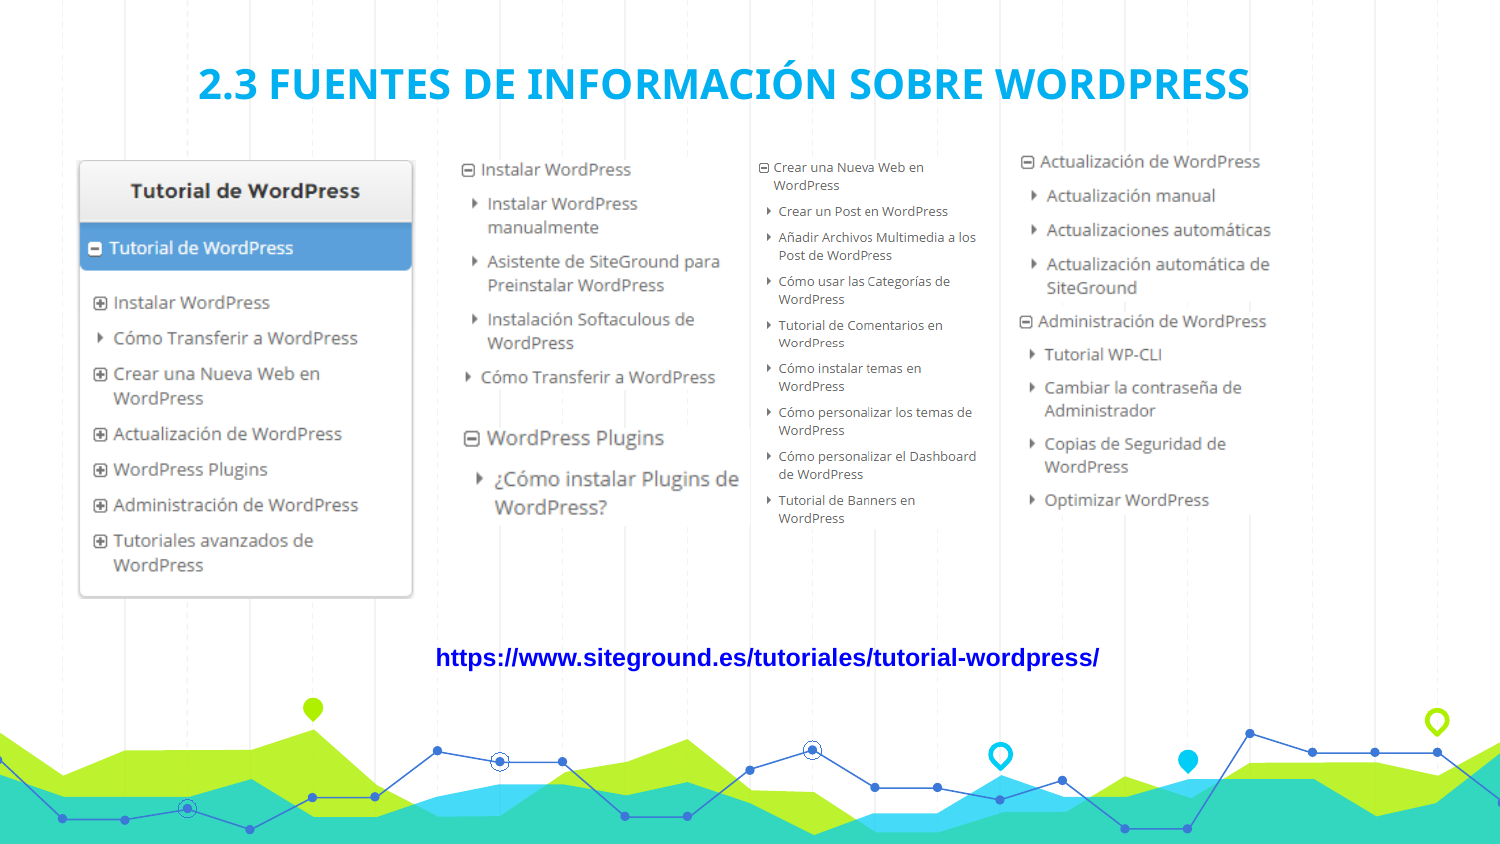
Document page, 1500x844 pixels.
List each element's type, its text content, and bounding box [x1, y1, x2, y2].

picture [1015, 152, 1284, 302]
picture [1015, 312, 1293, 515]
picture [75, 160, 417, 600]
text_box https://www.siteground.es/tutoriales/tutorial-wordpress/ [428, 633, 1209, 679]
title 2.3 FUENTES DE INFORMACIÓN SOBRE WORDPRESS [150, 4, 1299, 124]
picture [754, 160, 983, 529]
picture [458, 160, 729, 390]
picture [458, 428, 750, 526]
